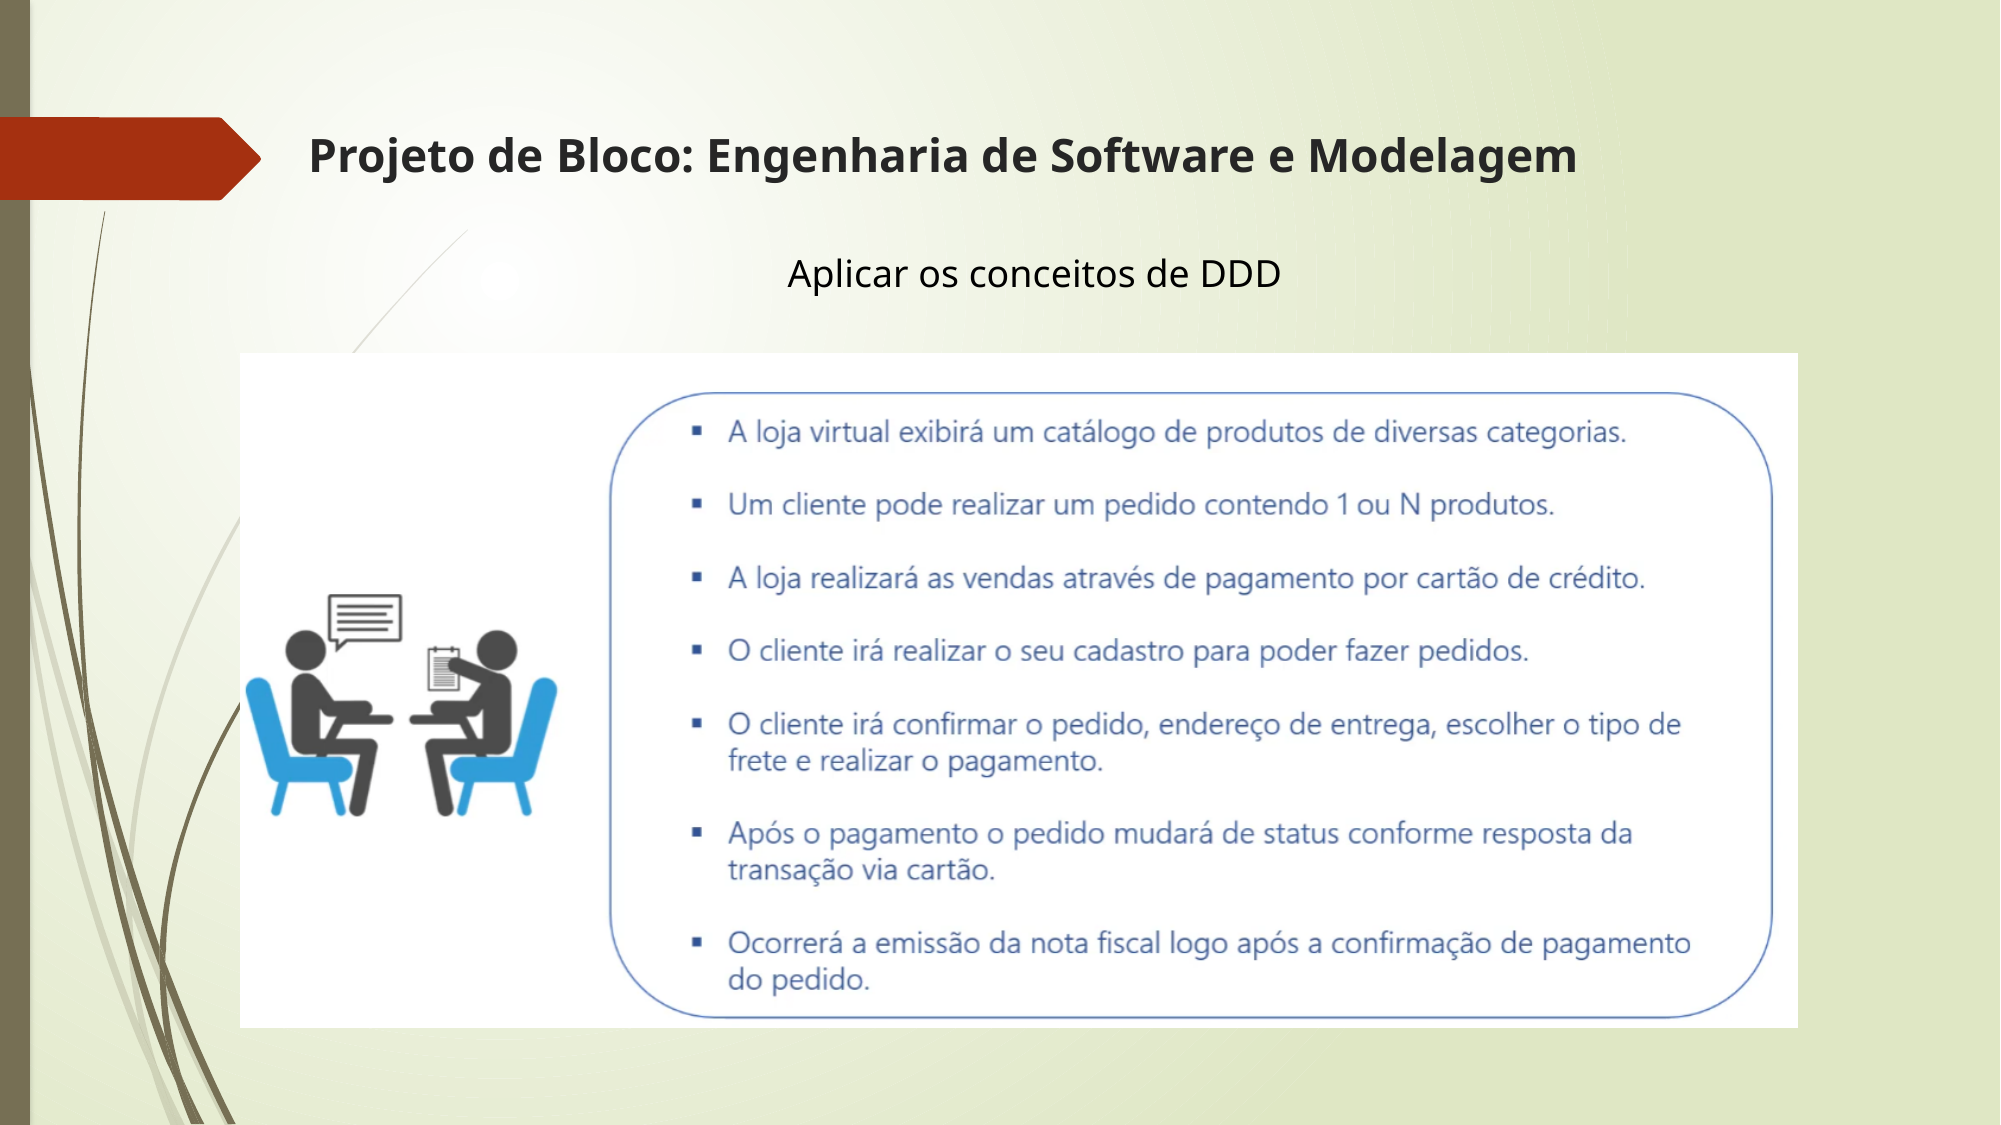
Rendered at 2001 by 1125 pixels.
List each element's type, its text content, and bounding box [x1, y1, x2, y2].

picture [240, 353, 1798, 1029]
title Projeto de Bloco: Engenharia de Software e Modelagem [293, 118, 1777, 222]
text_box Aplicar os conceitos de DDD [772, 242, 1298, 303]
